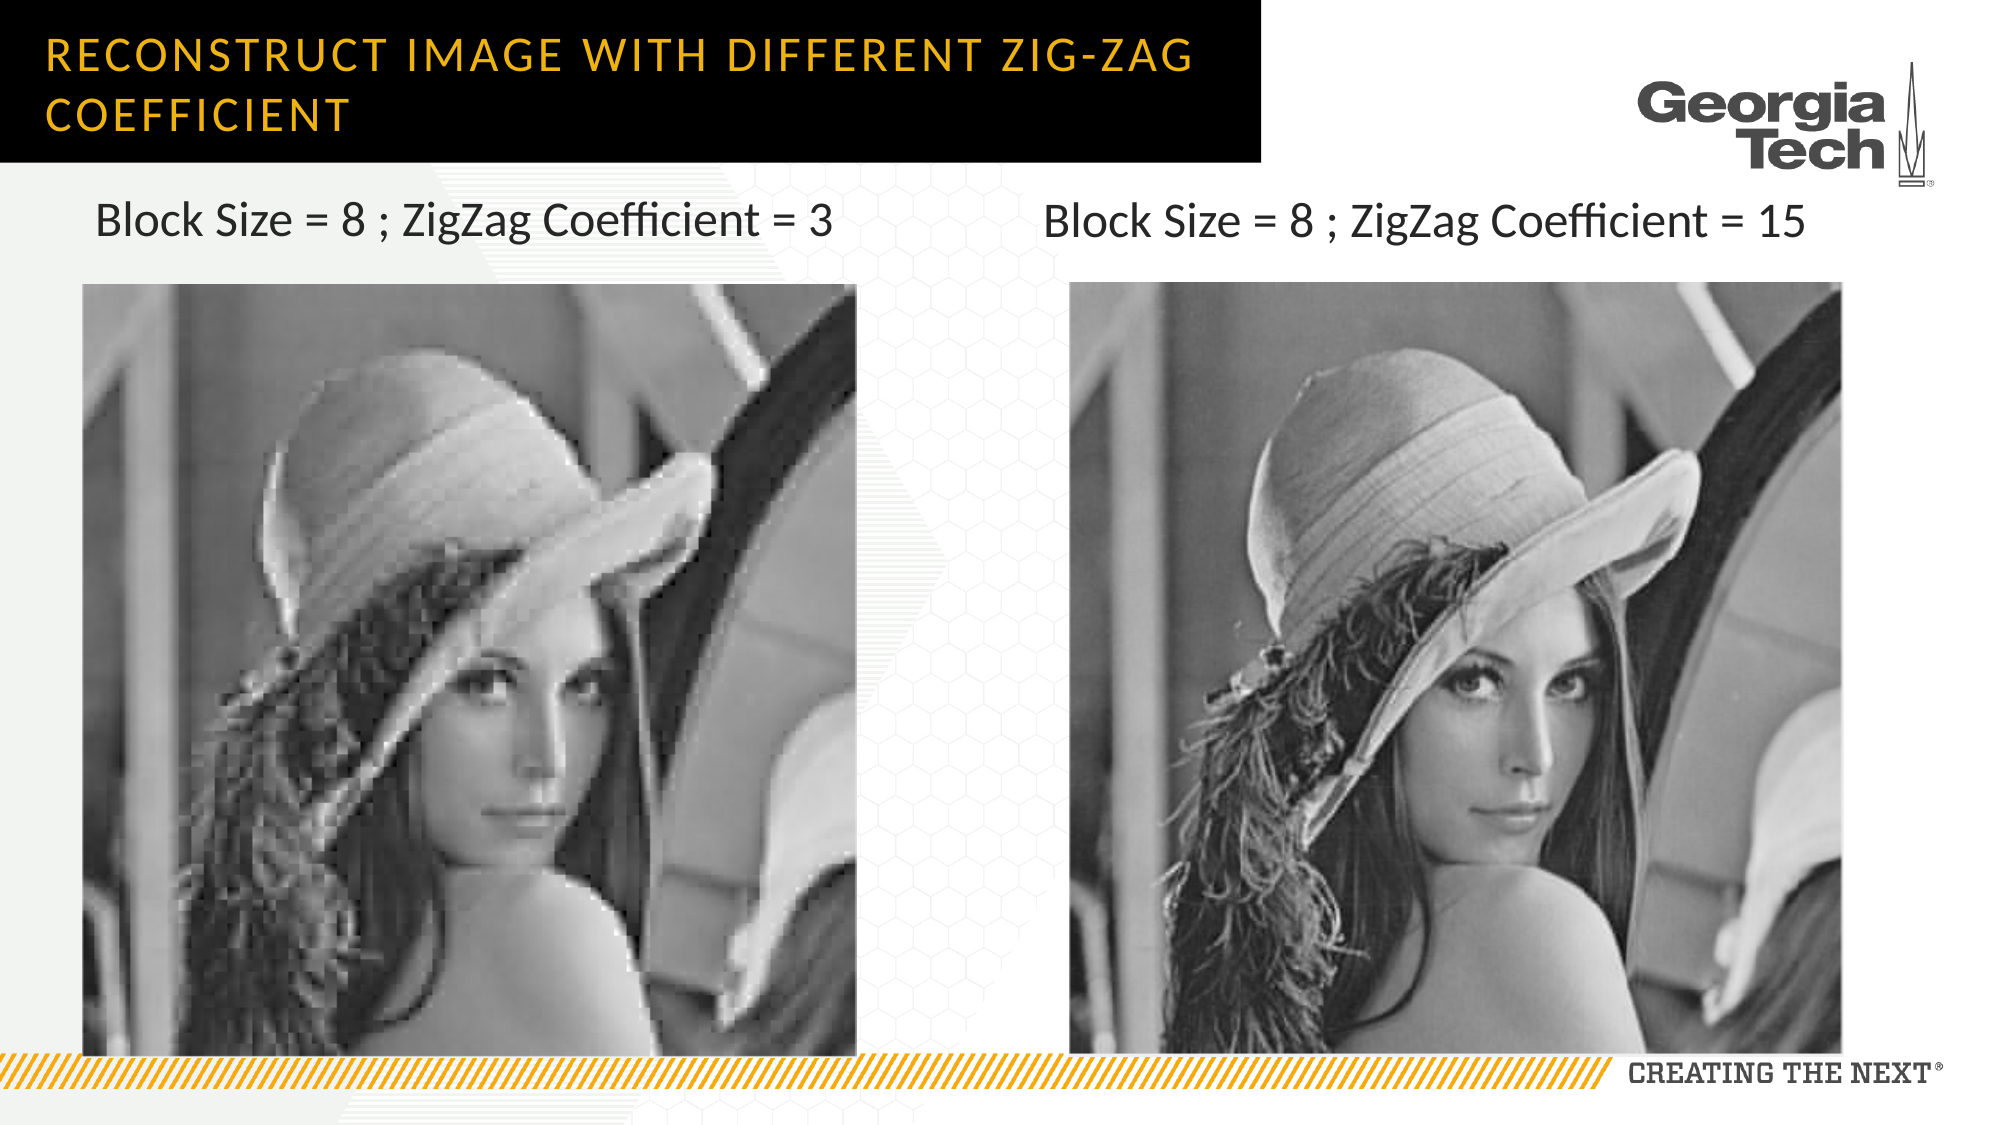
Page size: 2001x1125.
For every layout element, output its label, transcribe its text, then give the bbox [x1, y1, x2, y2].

list Block Size = 8 ; ZigZag Coefficient = 3 [50, 179, 967, 268]
list Block Size = 8 ; ZigZag Coefficient = 15 [998, 179, 1950, 268]
title Reconstruct image with different zig-zag coefficient [0, 0, 1262, 163]
picture [0, 0, 2001, 1125]
